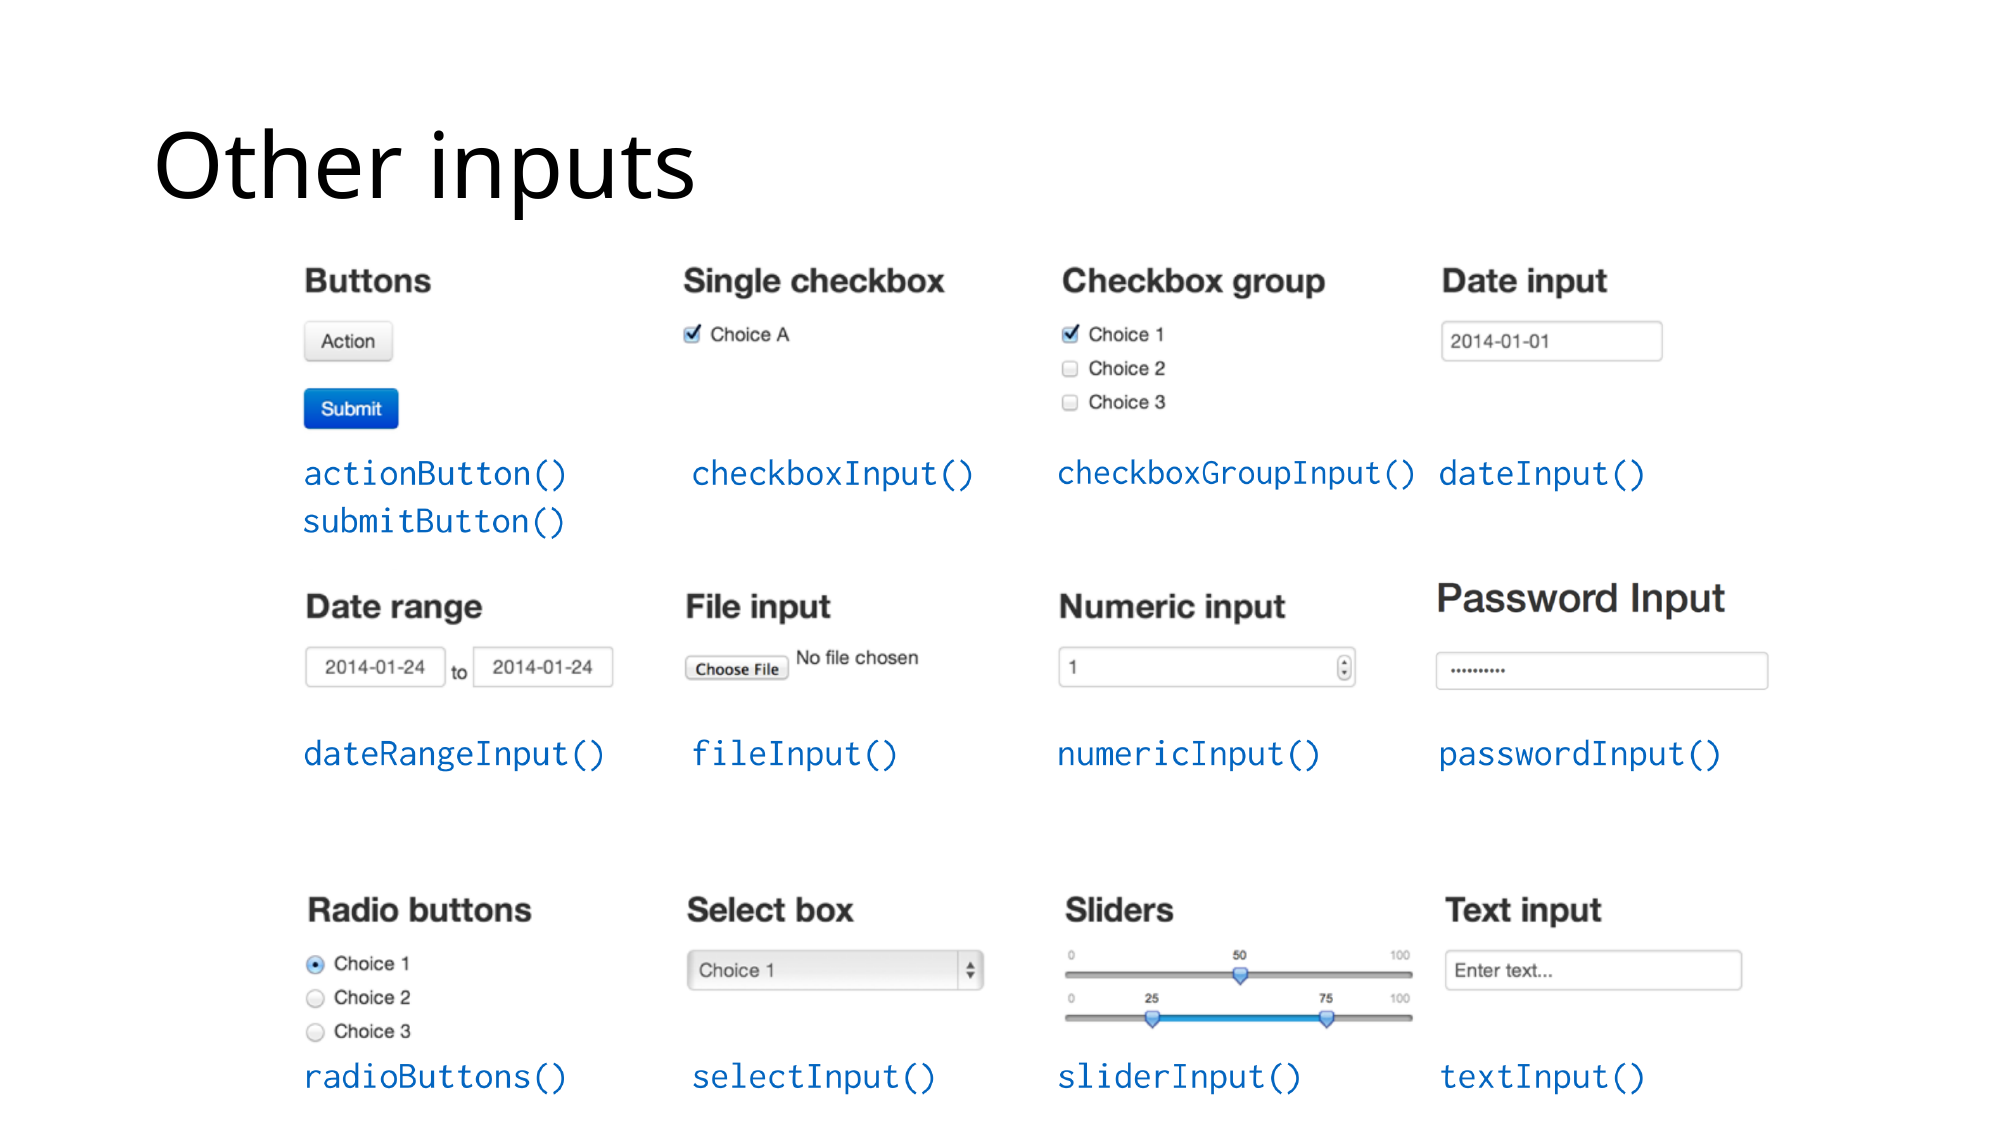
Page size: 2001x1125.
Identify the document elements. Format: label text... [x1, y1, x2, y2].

title Other inputs [137, 59, 1863, 278]
picture [263, 245, 1776, 1109]
